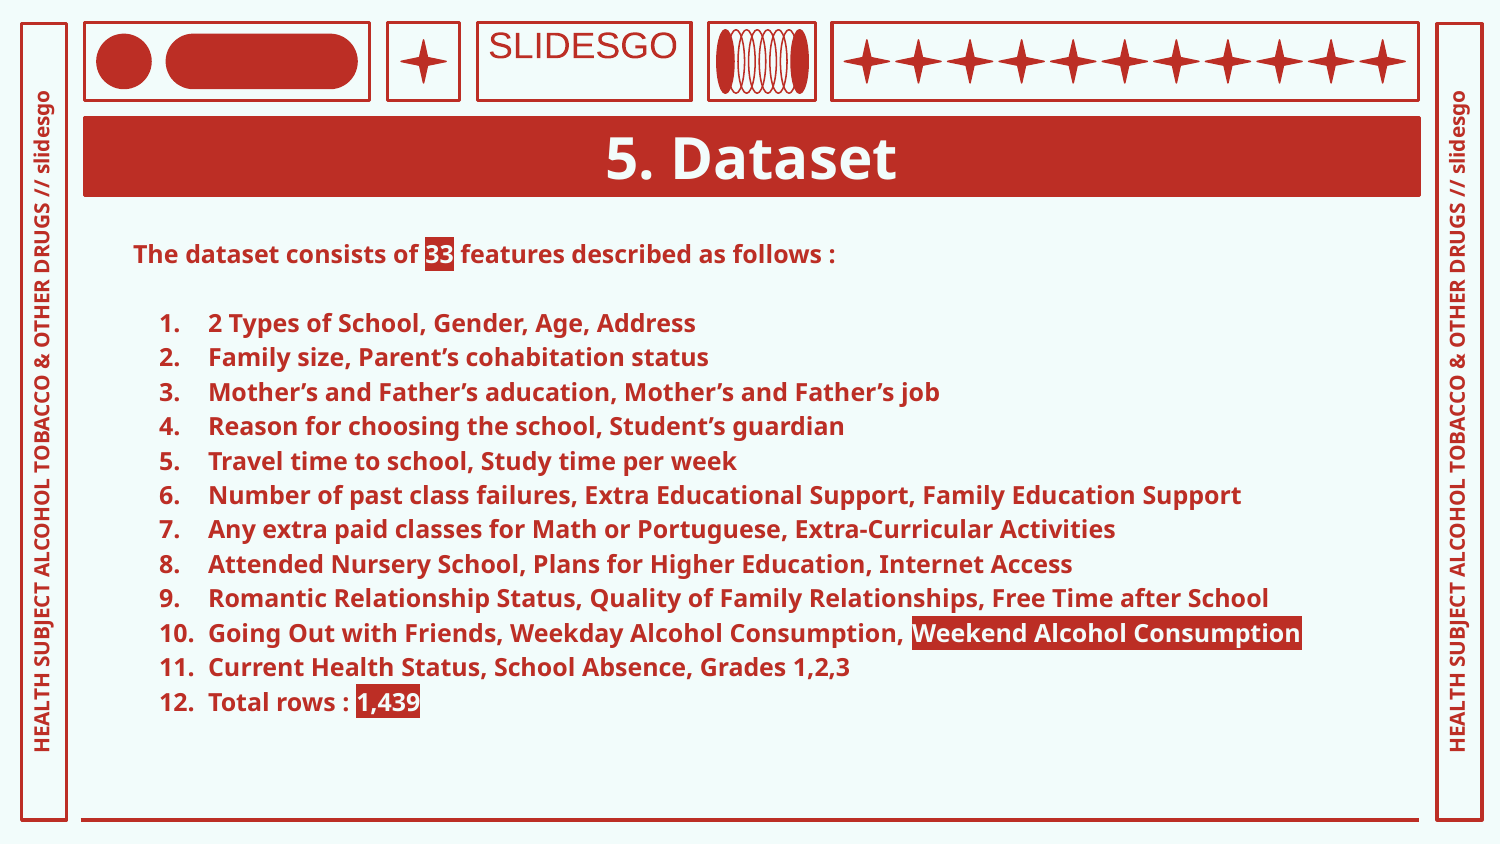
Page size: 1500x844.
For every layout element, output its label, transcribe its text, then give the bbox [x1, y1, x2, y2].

title 5. Dataset [83, 116, 1421, 197]
list The dataset consists of 33 features described as follows : 2 Types of School, Gender, Age, Address Family size, Parent’s cohabitation status Mother’s and Father’s aducation, Mother’s and Father’s job Reason for choosing the school, Student’s guardian Travel time to school, Study time per week Number of past class failures, Extra Educational Support, Family Education Support Any extra paid classes for Math or Portuguese, Extra-Curricular Activities Attended Nursery School, Plans for Higher Education, Internet Access Romantic Relationship Status, Quality of Family Relationships, Free Time after School Going Out with Friends, Weekday Alcohol Consumption, Weekend Alcohol Consumption Current Health Status, School Absence, Grades 1,2,3 Total rows : 1,439 [118, 219, 1382, 764]
text_box HEALTH SUBJECT ALCOHOL TOBACCO & OTHER DRUGS // slidesgo [21, 23, 67, 821]
text_box HEALTH SUBJECT ALCOHOL TOBACCO & OTHER DRUGS // slidesgo [1436, 23, 1482, 821]
